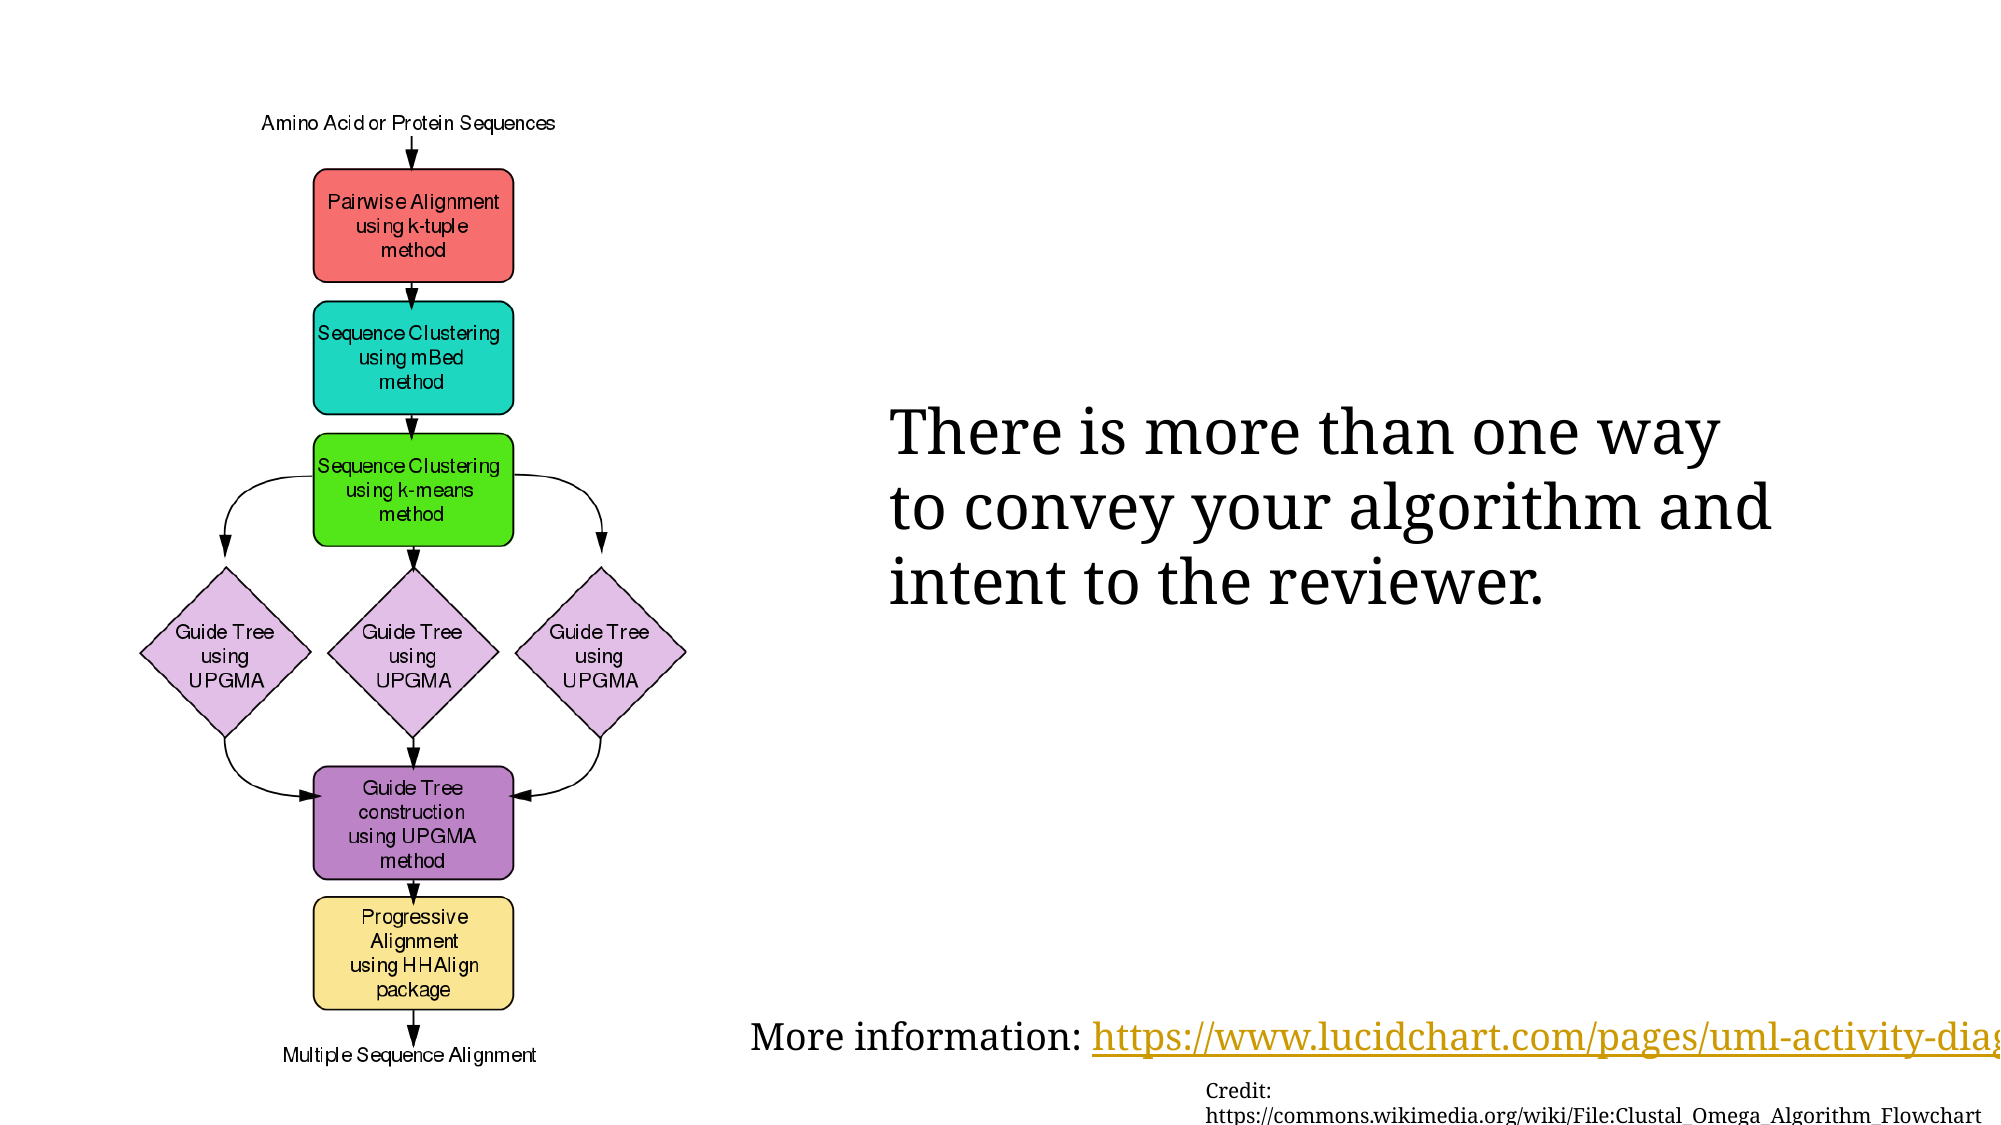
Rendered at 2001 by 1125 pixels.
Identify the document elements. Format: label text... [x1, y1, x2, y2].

text_box Credit: https://commons.wikimedia.org/wiki/File:Clustal_Omega_Algorithm_Flowchart.svg [1190, 1072, 2000, 1125]
picture [139, 111, 687, 1067]
text_box There is more than one way to convey your algorithm and intent to the reviewer. [874, 384, 1806, 625]
text_box More information: https://www.lucidchart.com/pages/uml-activity-diagram [735, 1005, 2000, 1072]
